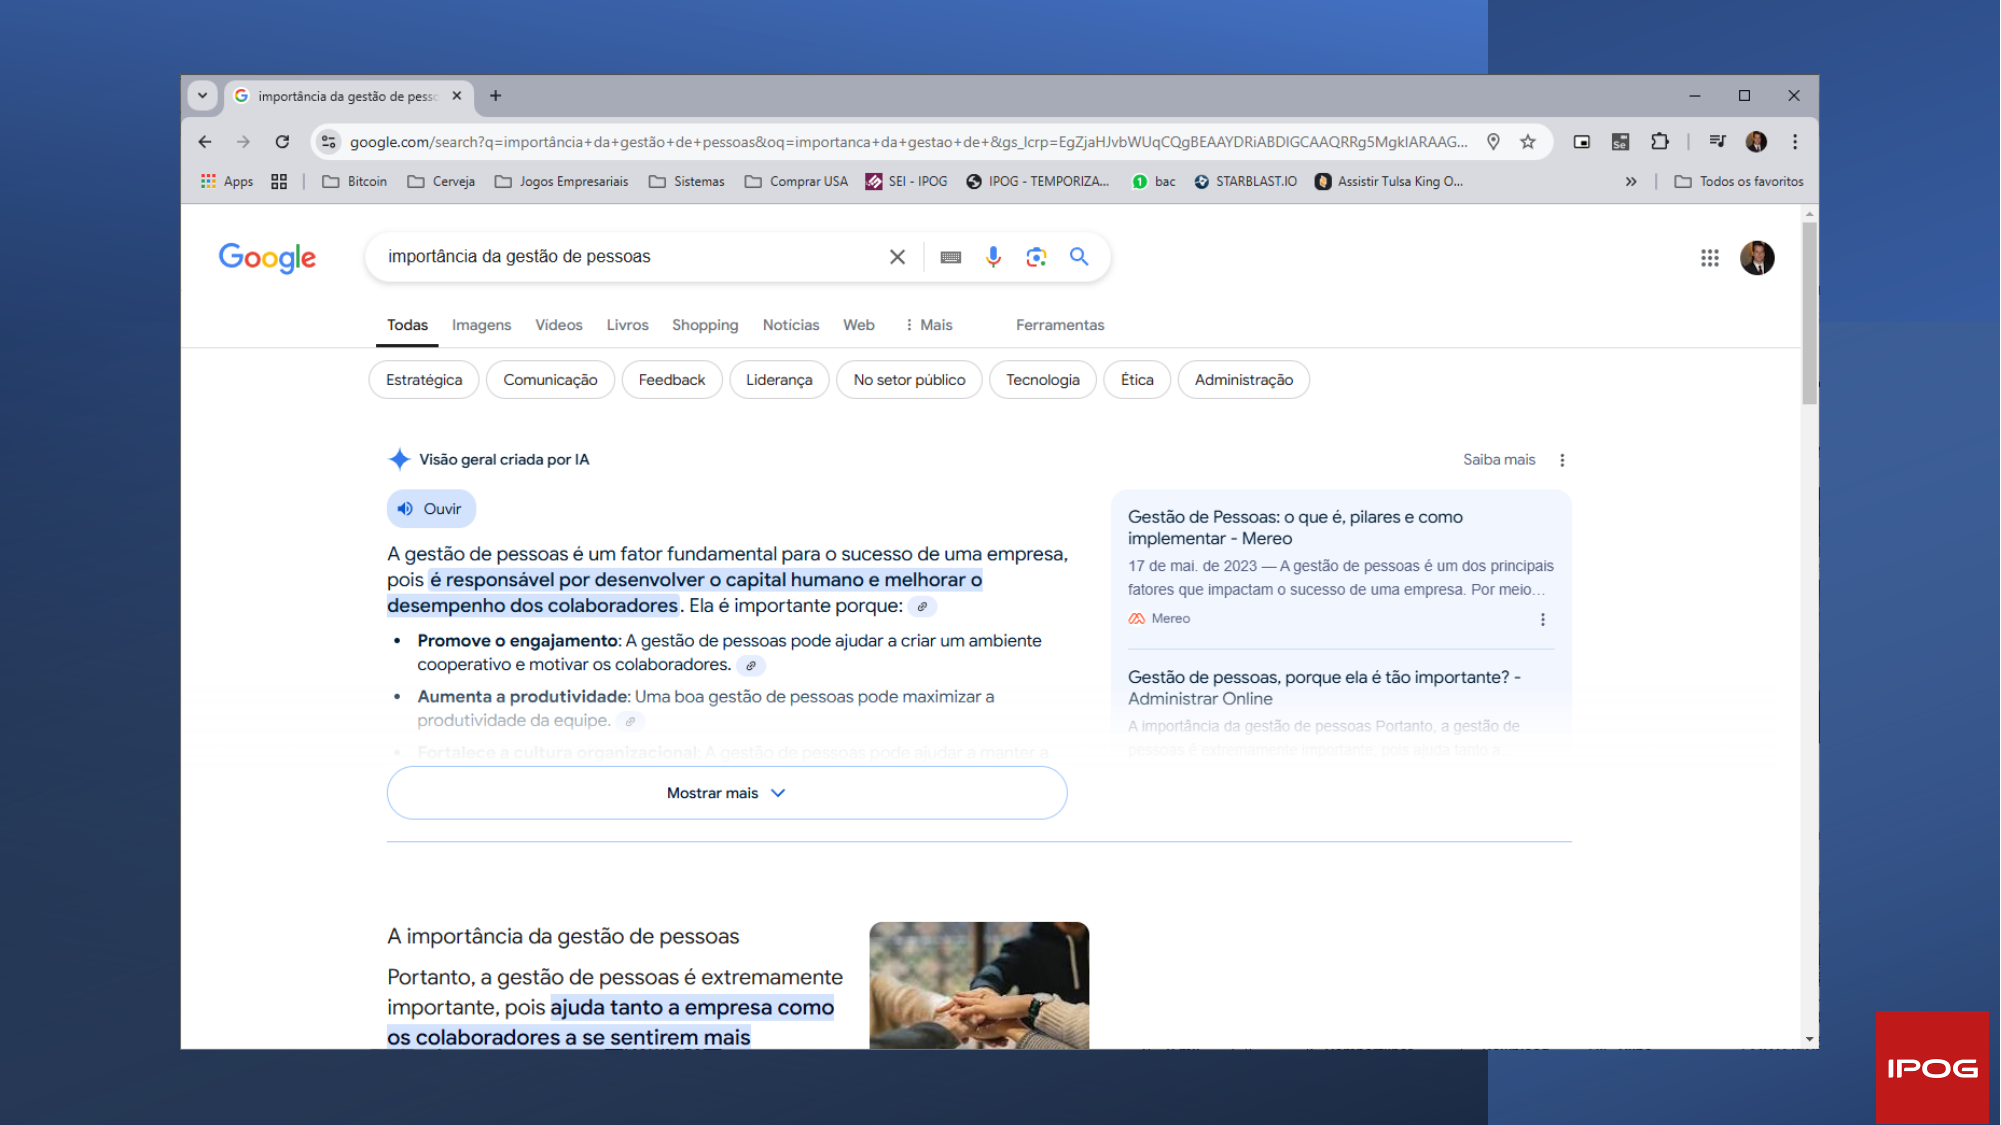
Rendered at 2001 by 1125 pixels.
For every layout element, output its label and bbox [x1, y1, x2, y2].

text_box [1489, 0, 2000, 321]
picture [1876, 1011, 1989, 1124]
text_box [0, 0, 1489, 321]
text_box [0, 321, 2000, 1125]
picture [180, 74, 1820, 1050]
